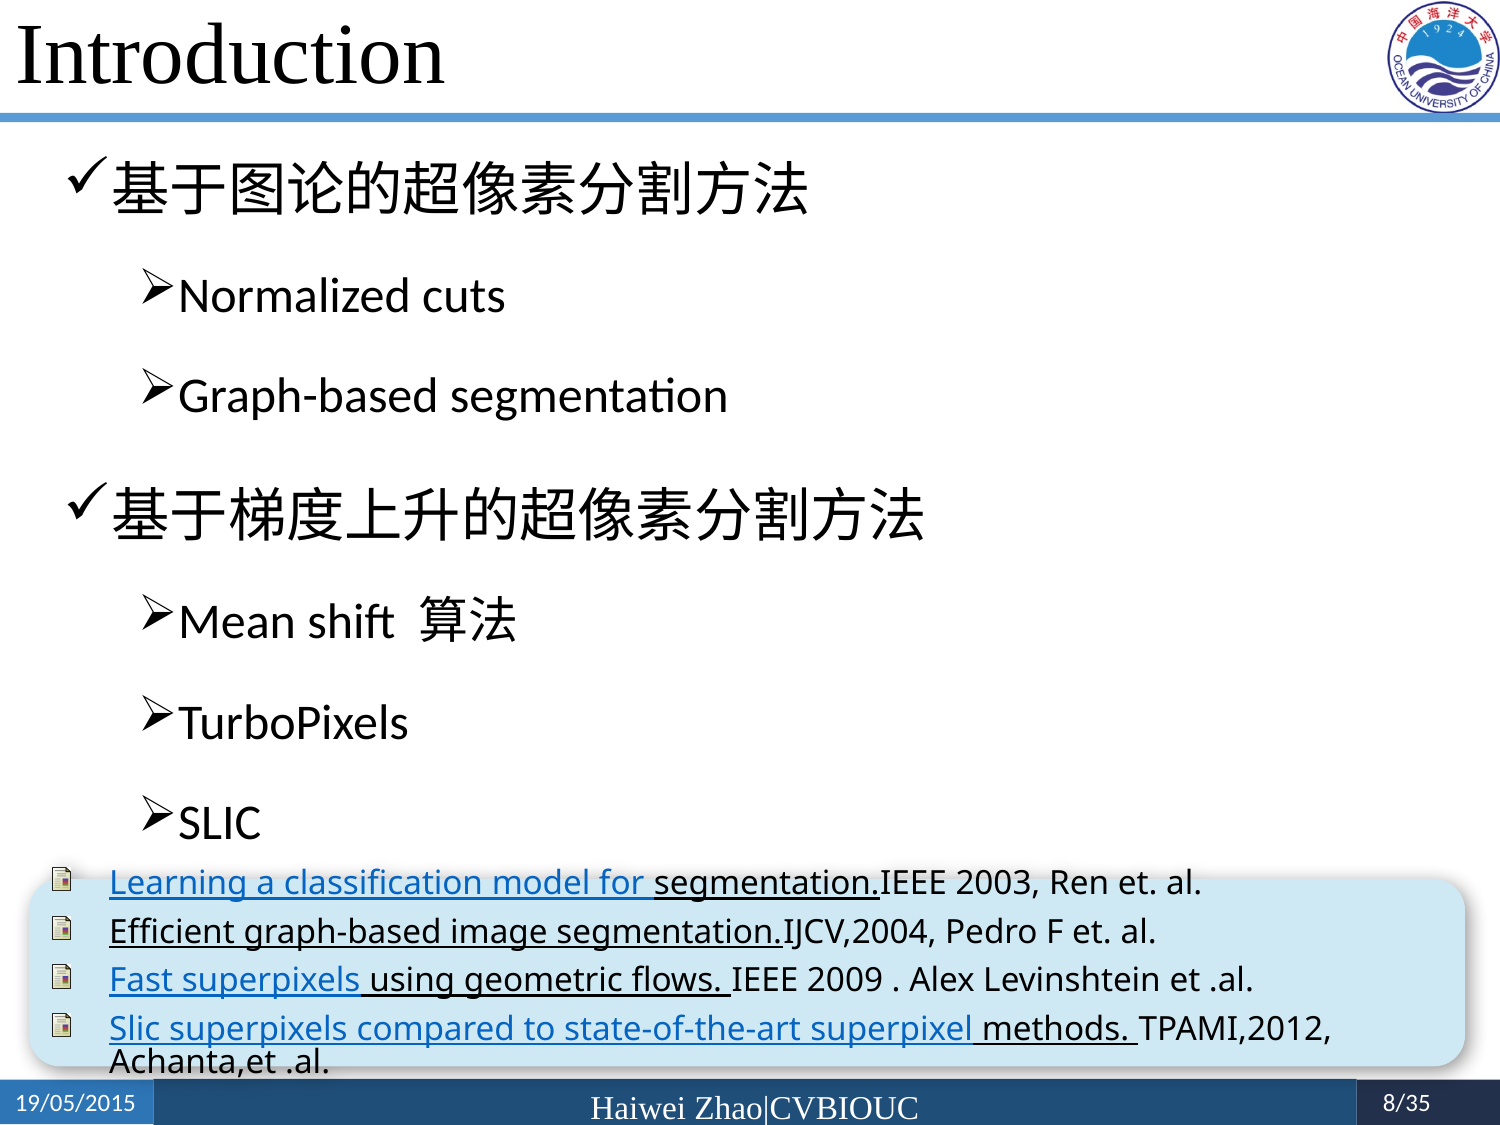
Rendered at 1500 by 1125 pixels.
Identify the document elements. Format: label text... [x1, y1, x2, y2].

picture [52, 867, 77, 891]
picture [52, 964, 77, 989]
picture [1387, 1, 1500, 112]
picture [52, 916, 77, 940]
title Introduction [0, 0, 1375, 110]
picture [52, 1013, 77, 1037]
text_box Learning a classification model for segmentation.IEEE 2003, Ren et. al. Efficient graph-based image segmentation.IJCV,2004, Pedro F et. al. Fast superpixels using geometric flows. IEEE 2009 . Alex Levinshtein et .al. Slic superpixels compared to state-of-the-art superpixel methods. TPAMI,2012, Achanta,et .al. [28, 877, 1467, 1068]
list 基于图论的超像素分割方法 Normalized cuts Graph-based segmentation 基于梯度上升的超像素分割方法 Mean shift 算法 TurboPixels SLIC [48, 109, 1446, 871]
